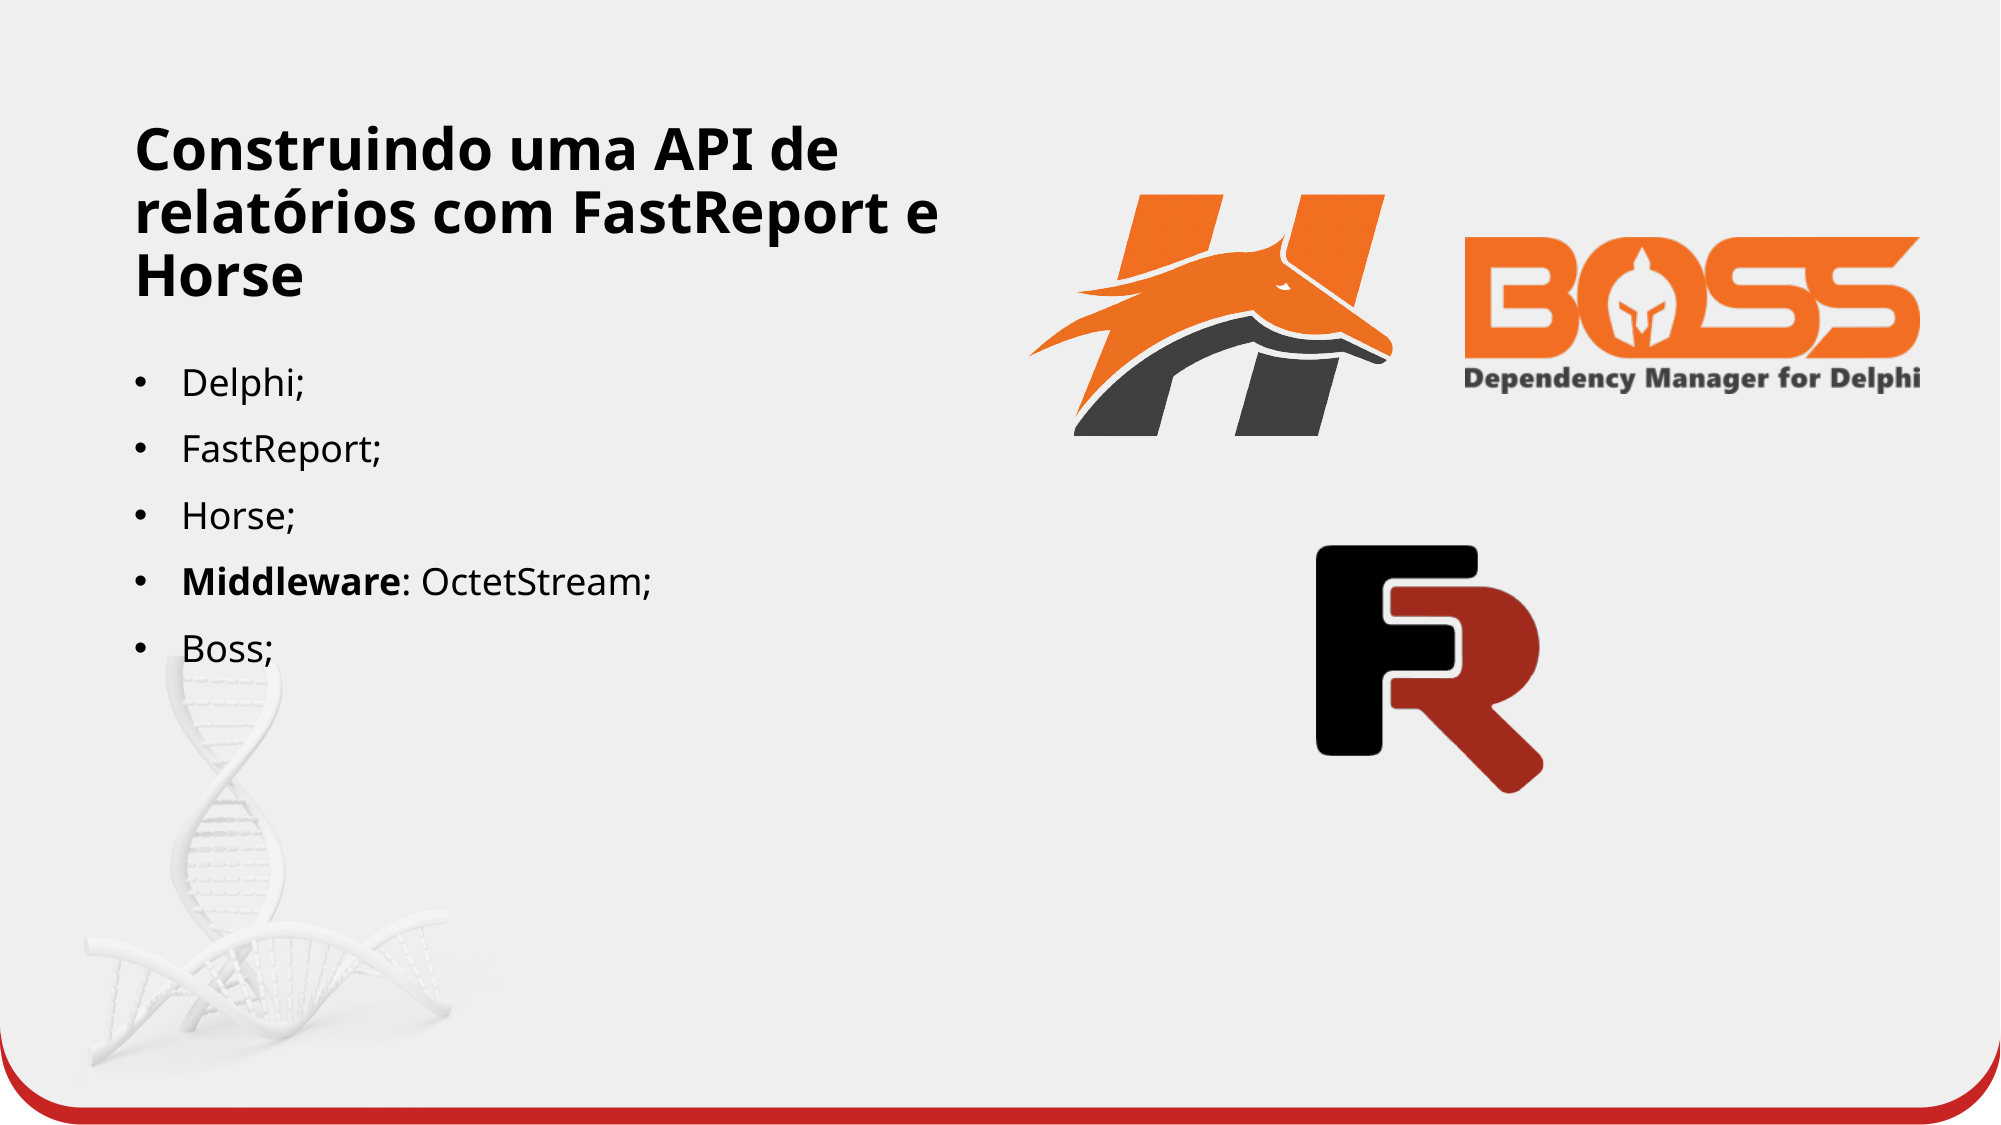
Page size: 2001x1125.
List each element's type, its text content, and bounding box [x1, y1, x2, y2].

text_box Delphi; FastReport; Horse; Middleware: OctetStream; Boss; [119, 342, 936, 670]
picture [0, 0, 2001, 1125]
text_box Construindo uma API de relatórios com FastReport e Horse [119, 167, 1000, 317]
